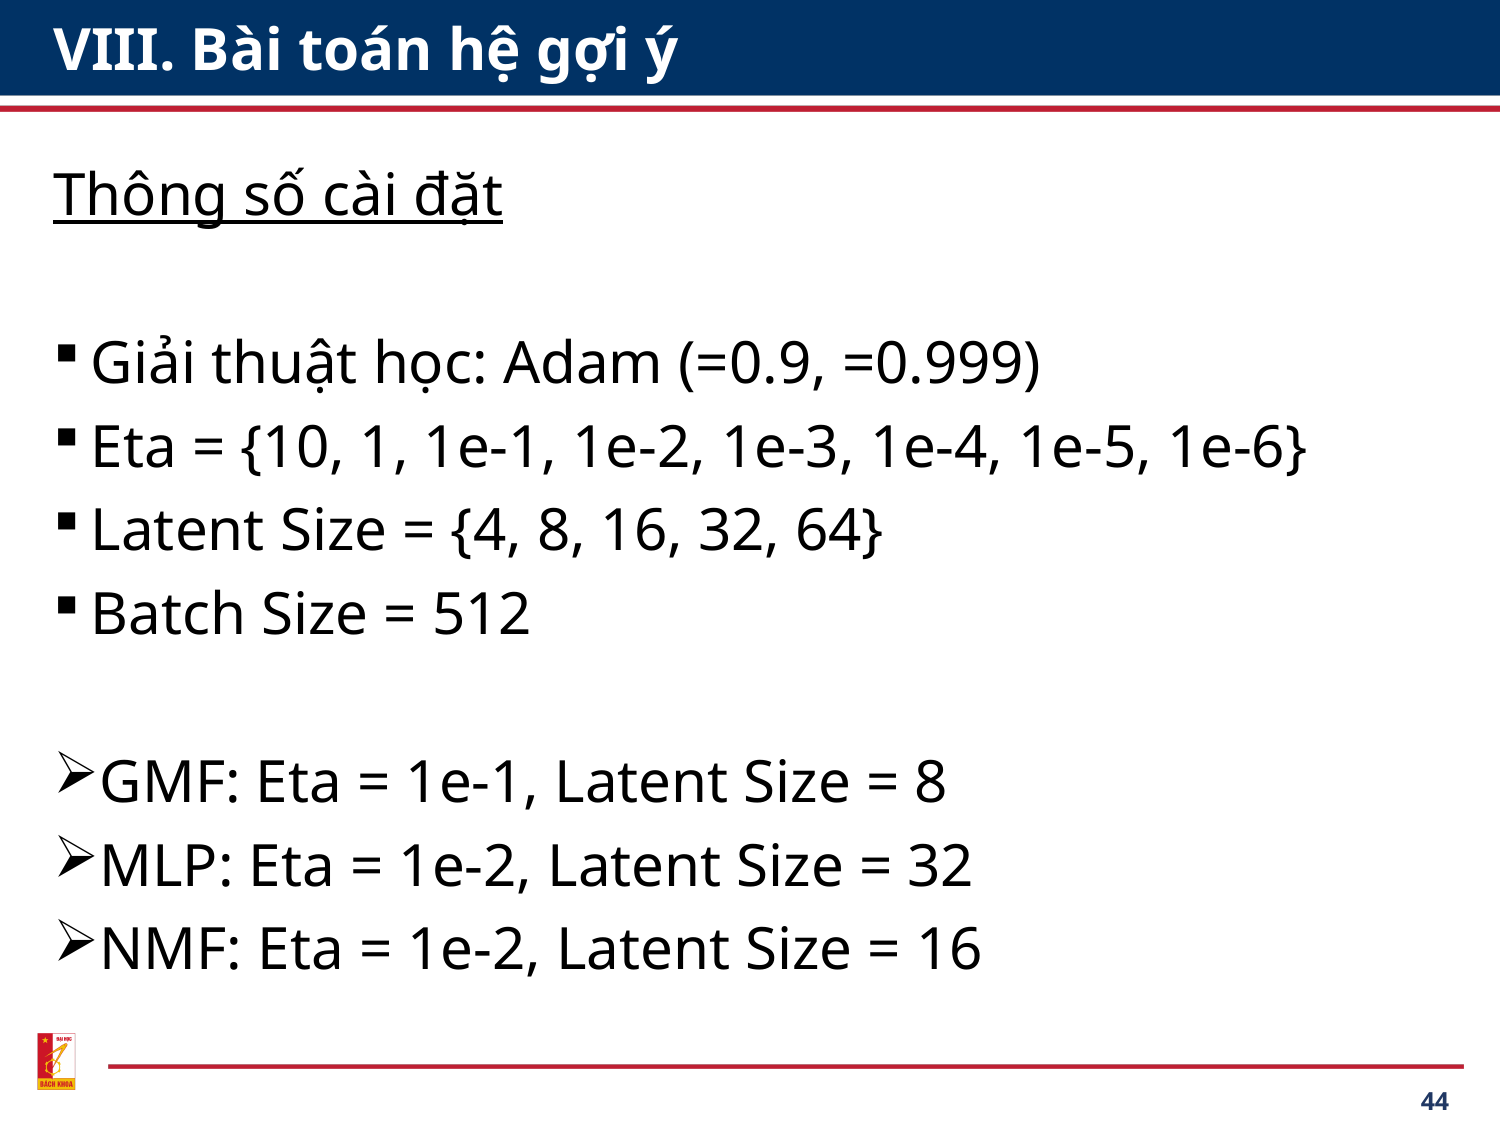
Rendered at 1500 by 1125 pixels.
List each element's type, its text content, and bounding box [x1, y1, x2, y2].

picture [0, 0, 1500, 1125]
slide_number 44 [1126, 1078, 1464, 1125]
title VIII. Bài toán hệ gợi ý [38, 12, 1462, 87]
